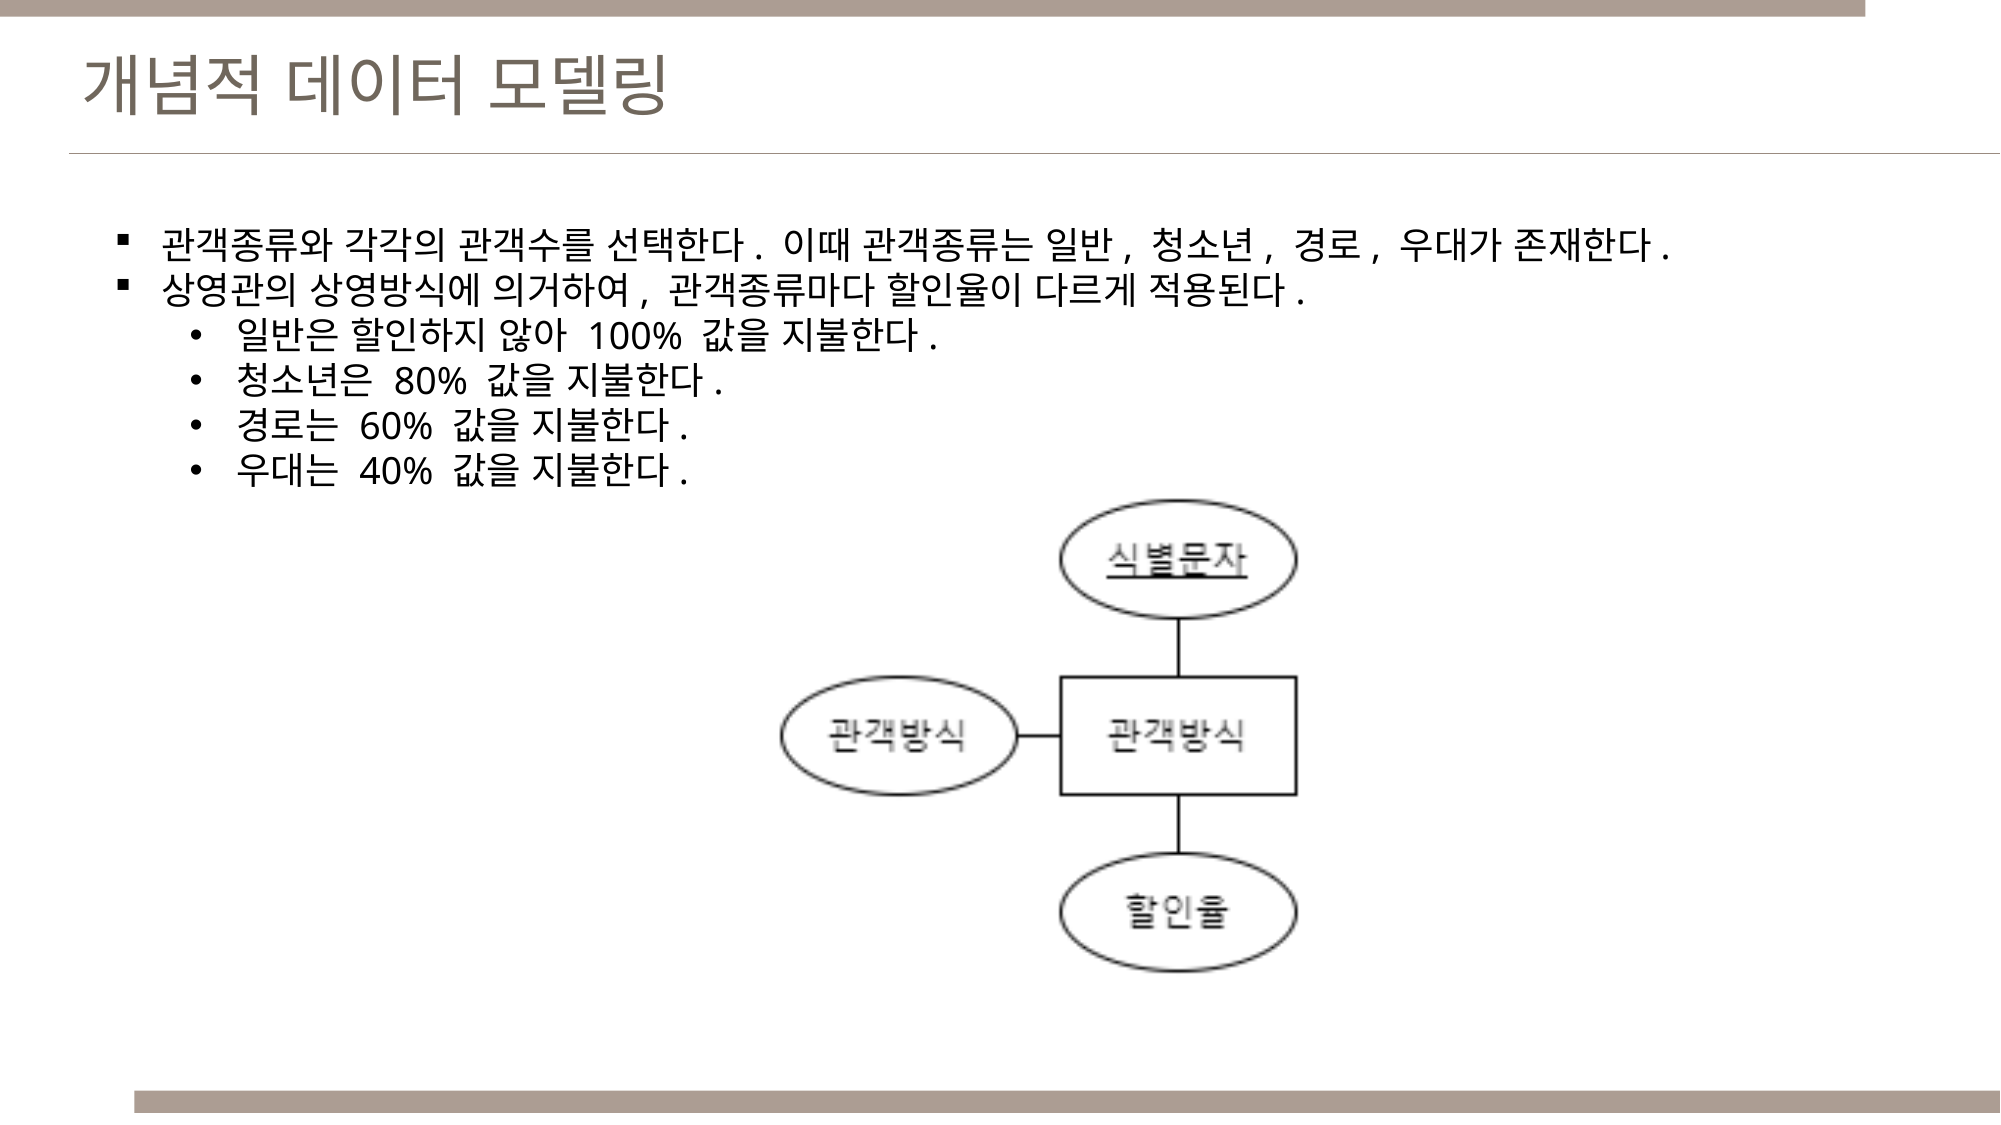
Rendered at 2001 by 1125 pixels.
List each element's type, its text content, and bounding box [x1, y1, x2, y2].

text_box 개념적 데이터 모델링 [67, 36, 776, 132]
text_box [133, 1090, 2000, 1114]
text_box 관객종류와 각각의 관객수를 선택한다. 이때 관객종류는 일반, 청소년, 경로, 우대가 존재한다. 상영관의 상영방식에 의거하여, 관객종류마다 할인율이 다르게 적용된다. 일반은 할인하지 않아 100% 값을 지불한다. 청소년은 80% 값을 지불한다. 경로는 60% 값을 지불한다. 우대는 40% 값을 지불한다. [99, 214, 1902, 545]
text_box [0, 0, 1866, 18]
picture [746, 465, 1325, 997]
